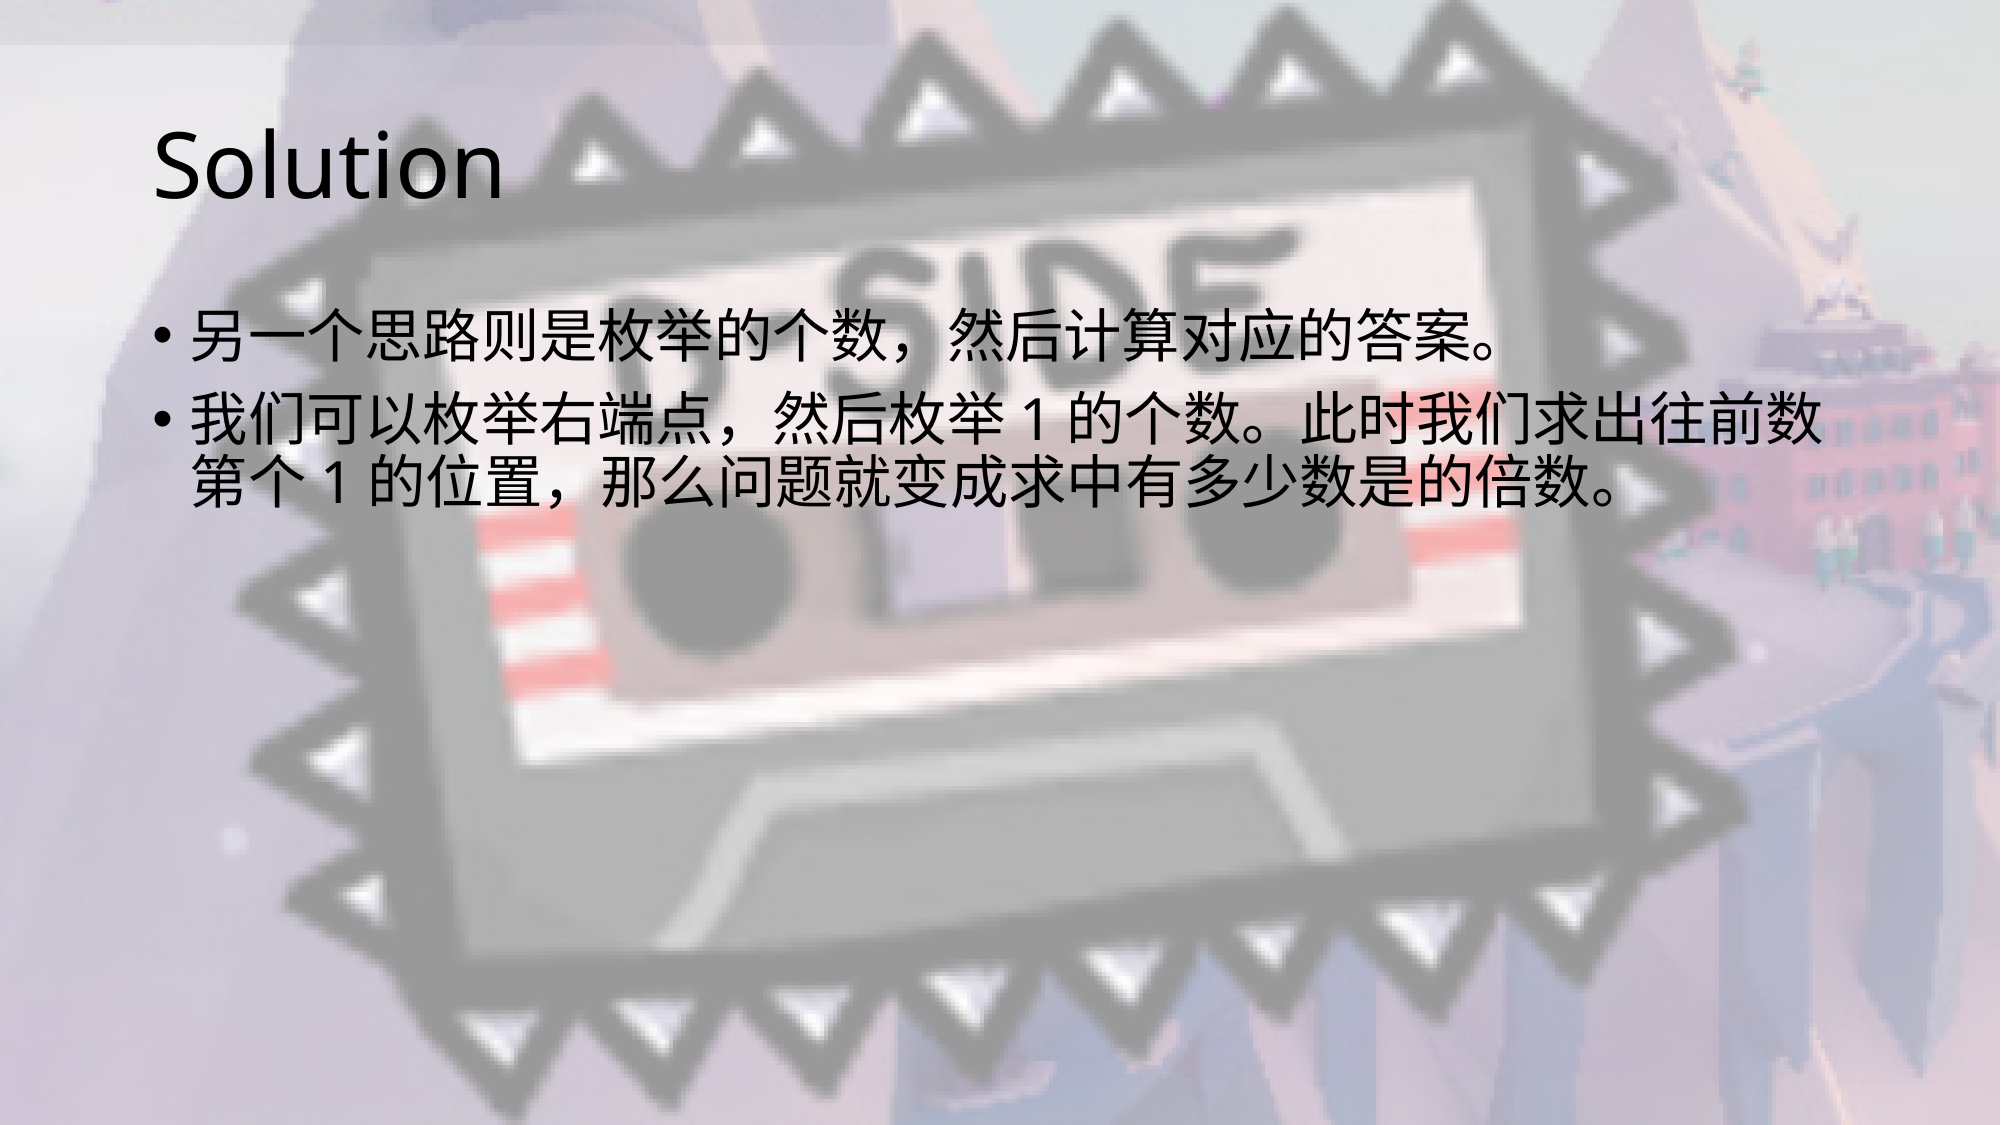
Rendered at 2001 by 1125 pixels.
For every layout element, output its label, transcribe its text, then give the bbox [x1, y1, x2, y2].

title Solution [137, 59, 1863, 278]
